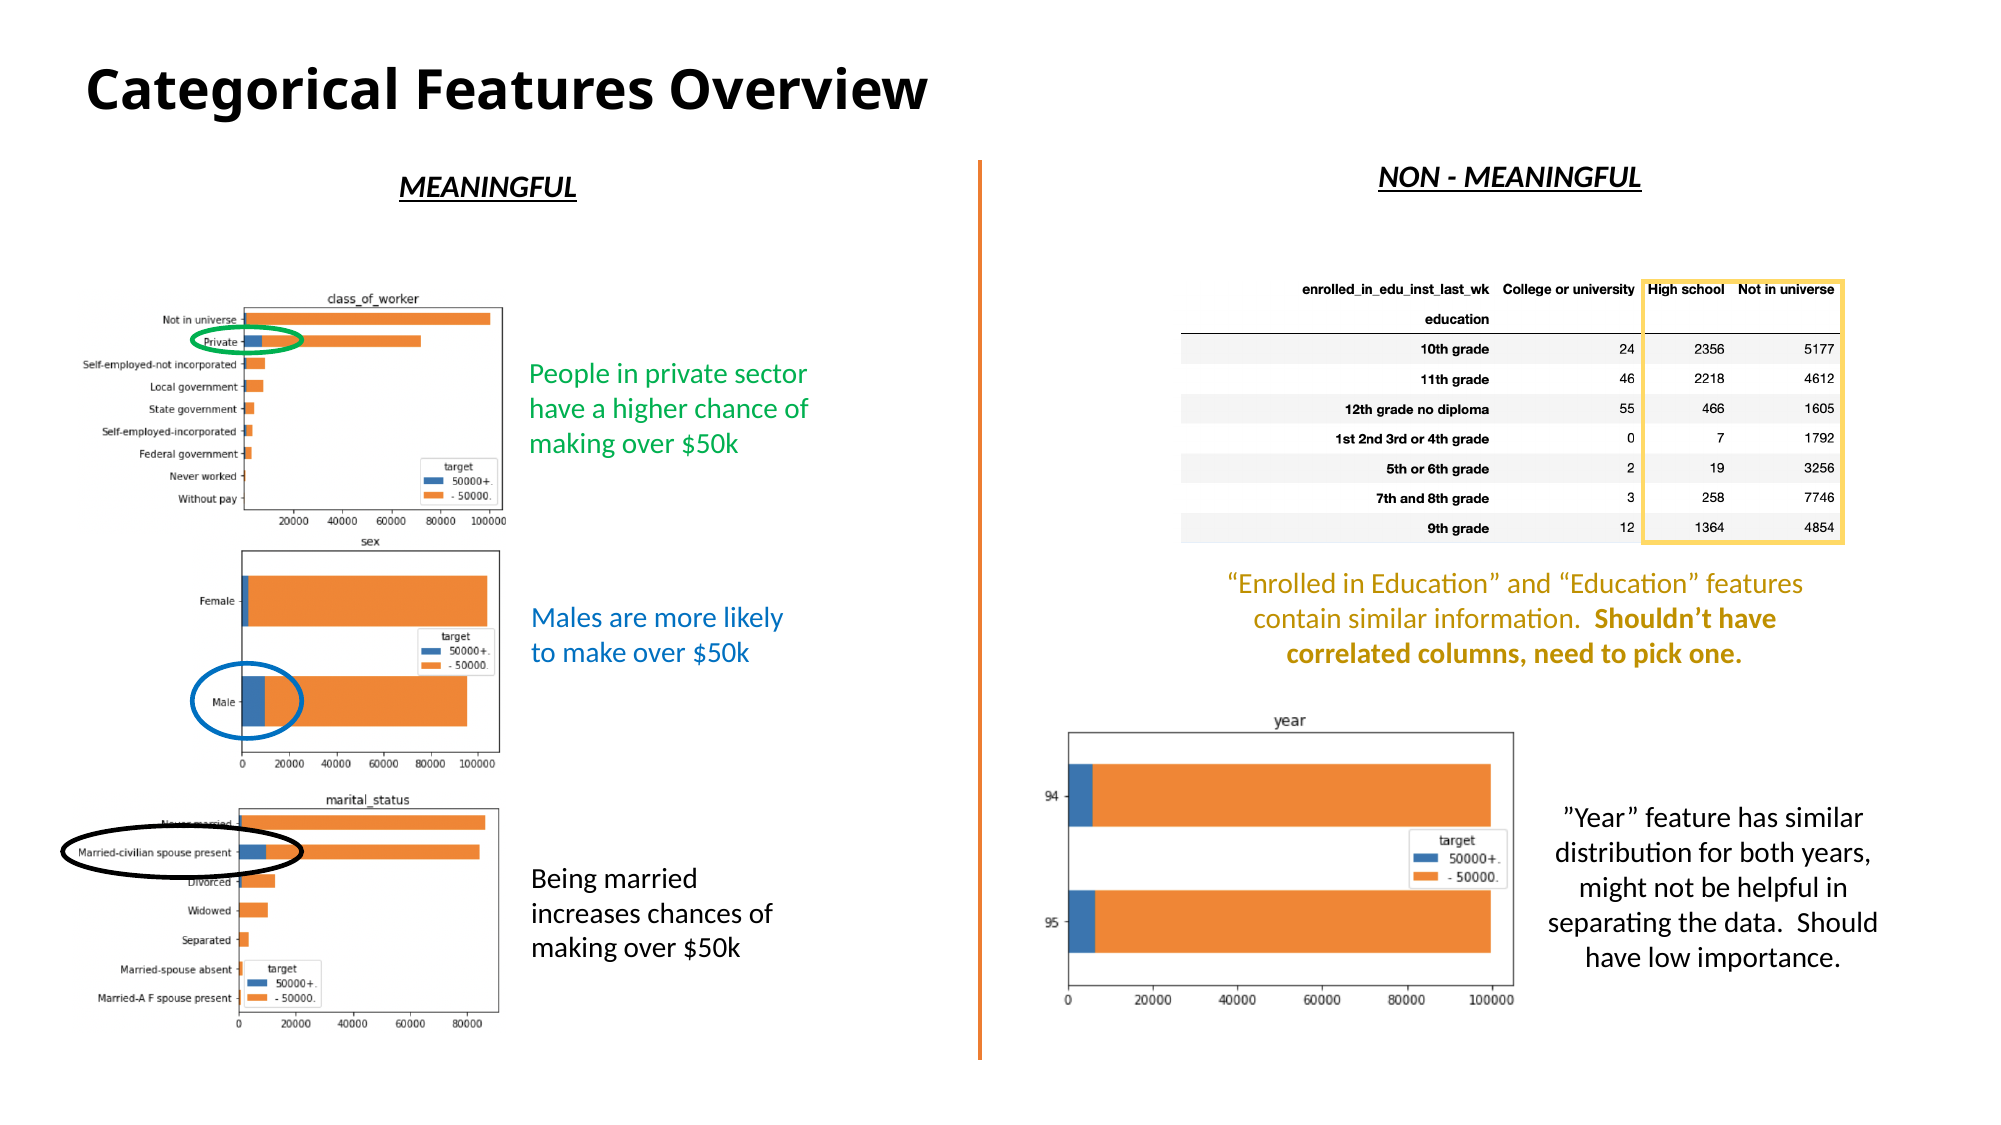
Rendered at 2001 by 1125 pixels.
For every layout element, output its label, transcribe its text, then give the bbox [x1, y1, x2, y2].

picture [77, 289, 506, 775]
text_box People in private sector have a higher chance of making over $50k [514, 346, 829, 467]
picture [72, 791, 506, 1033]
text_box NON - MEANINGFUL [1363, 149, 1669, 202]
text_box Being married increases chances of making over $50k [516, 851, 829, 972]
title Categorical Features Overview [70, 34, 1077, 150]
text_box ”Year” feature has similar distribution for both years, might not be helpful in separating the data. Should have low importance. [1531, 790, 1896, 981]
picture [1173, 281, 1843, 543]
picture [1037, 717, 1523, 1010]
text_box “Enrolled in Education” and “Education” features contain similar information. Shouldn’t have correlated columns, need to pick one. [1180, 557, 1850, 677]
text_box MEANINGFUL [384, 158, 597, 211]
text_box [61, 840, 72, 863]
text_box Males are more likely to make over $50k [516, 590, 829, 676]
